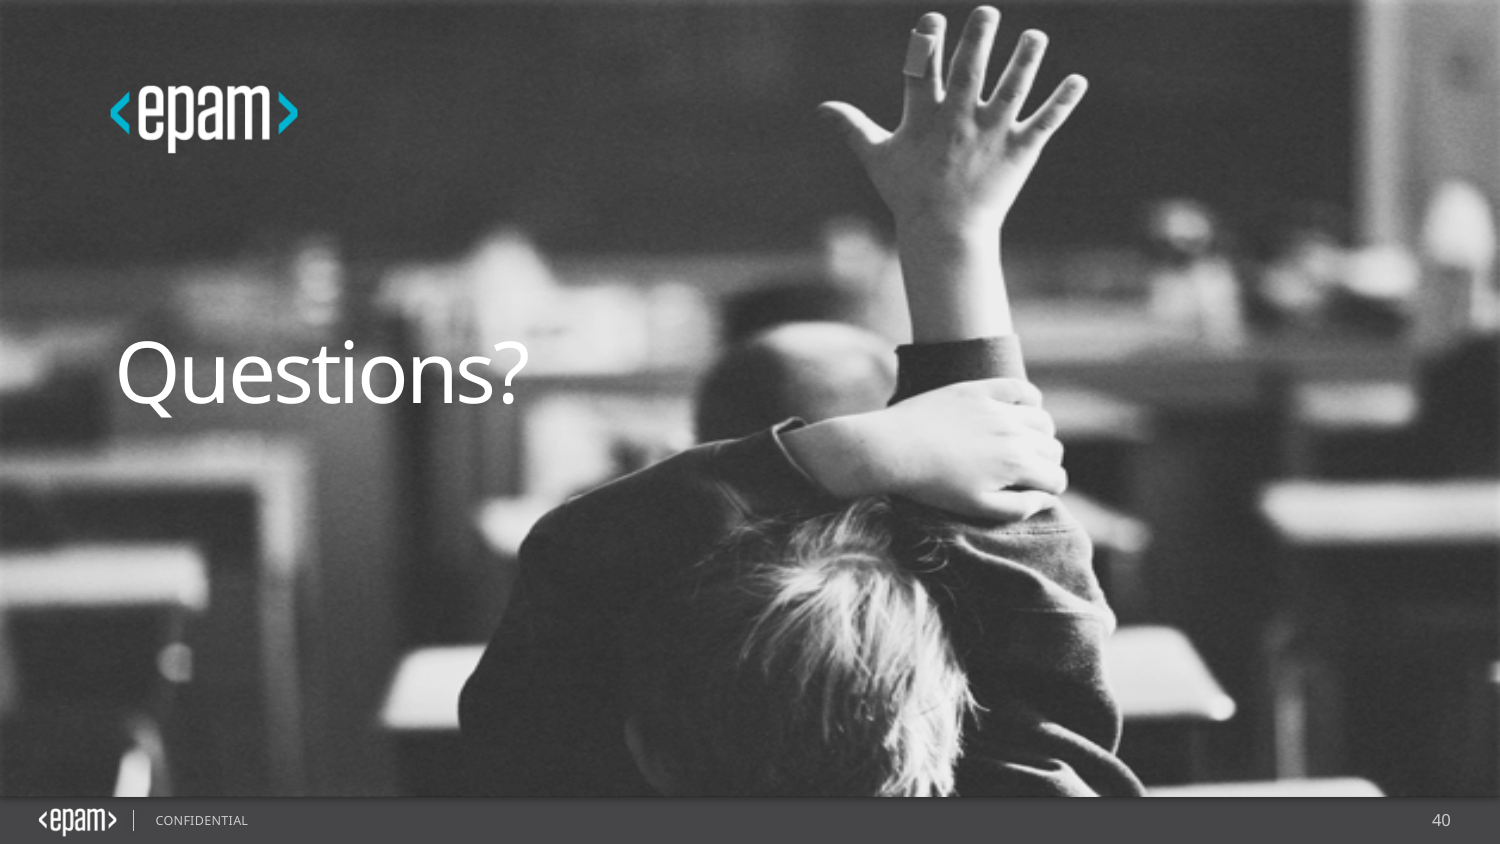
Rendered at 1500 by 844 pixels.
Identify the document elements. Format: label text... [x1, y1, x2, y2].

picture [38, 808, 117, 837]
text_box [0, 0, 1500, 797]
picture [102, 82, 308, 159]
list Questions? [103, 332, 1238, 429]
